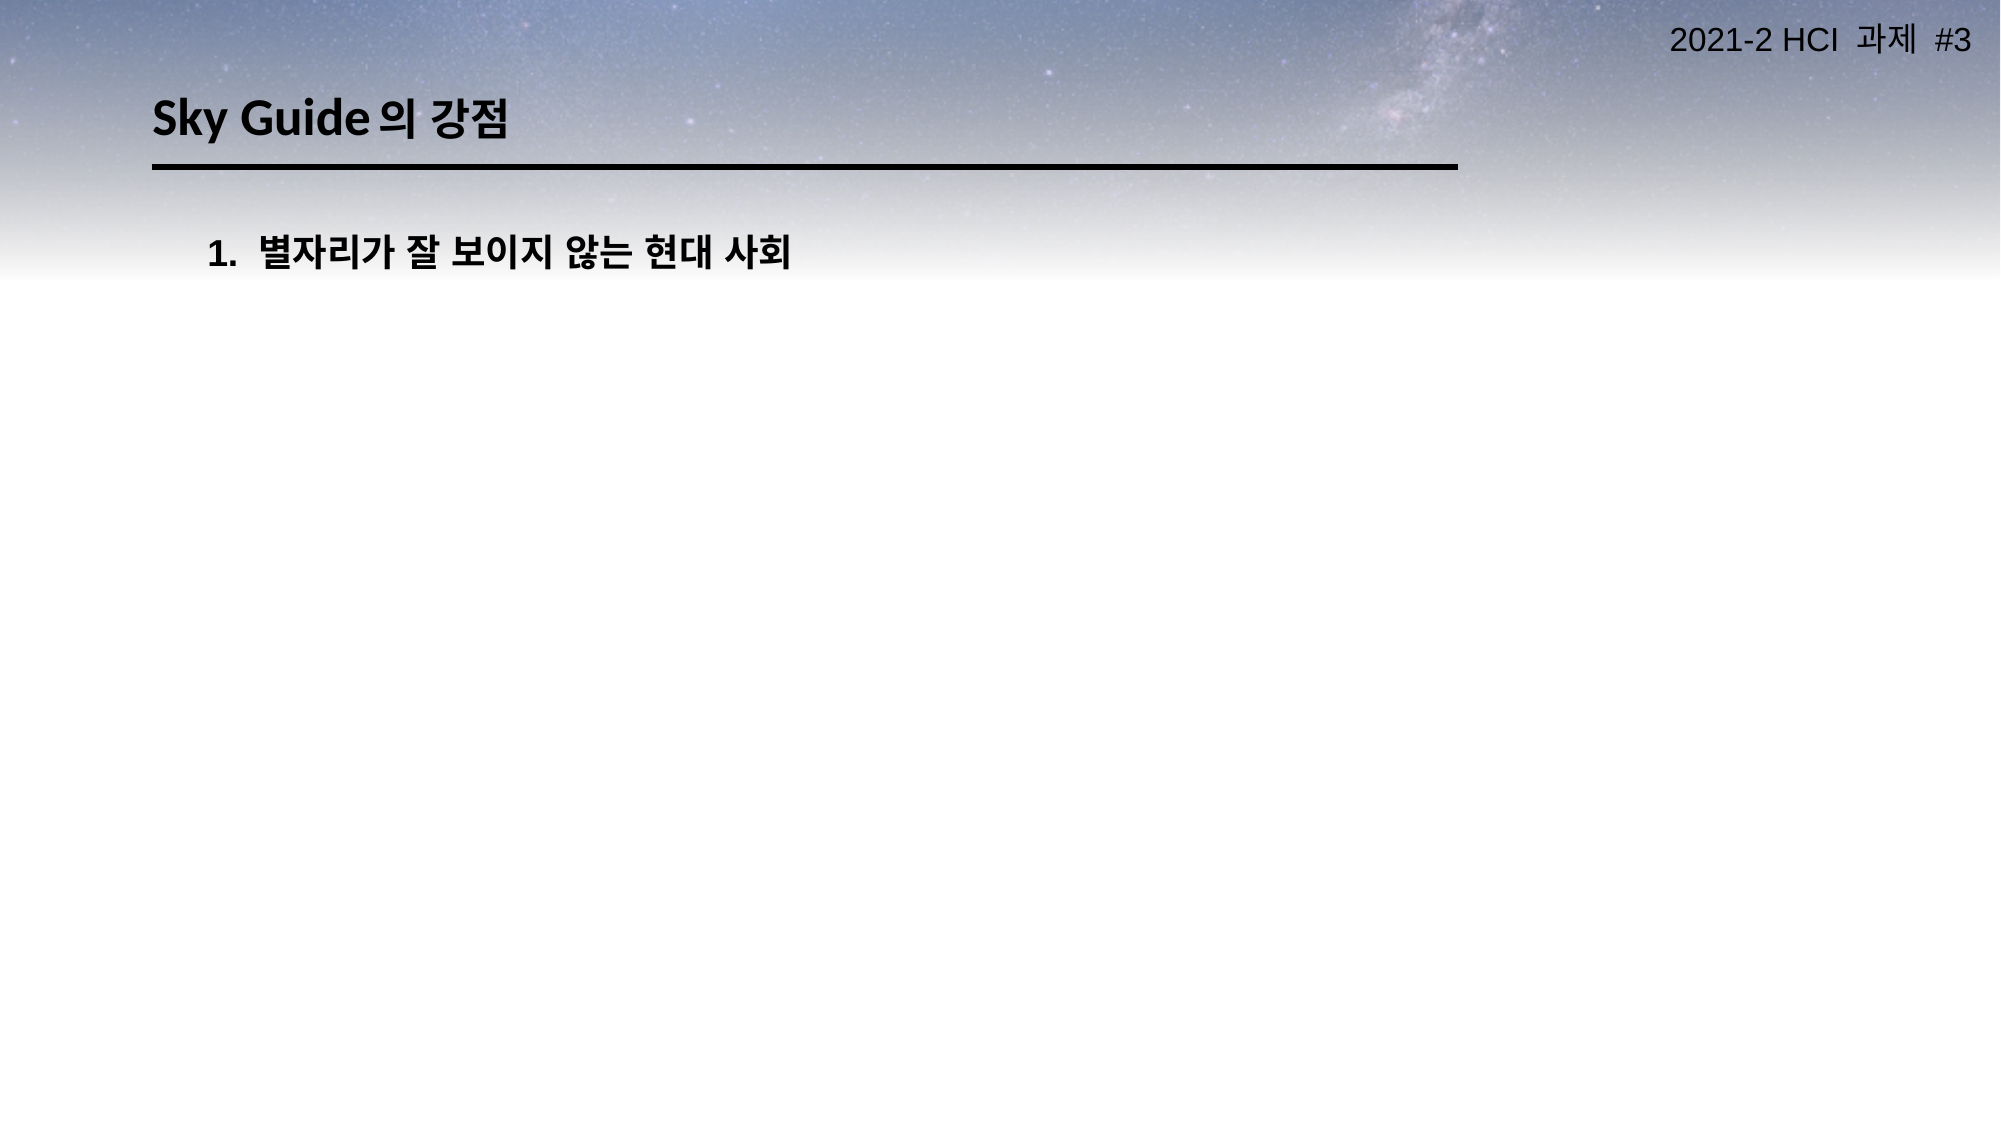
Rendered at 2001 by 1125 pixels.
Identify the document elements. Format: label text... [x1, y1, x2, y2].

text_box 1. 별자리가 잘 보이지 않는 현대 사회 [192, 221, 1199, 282]
picture [0, 0, 2001, 285]
title Sky Guide의 강점 [137, 42, 1863, 154]
